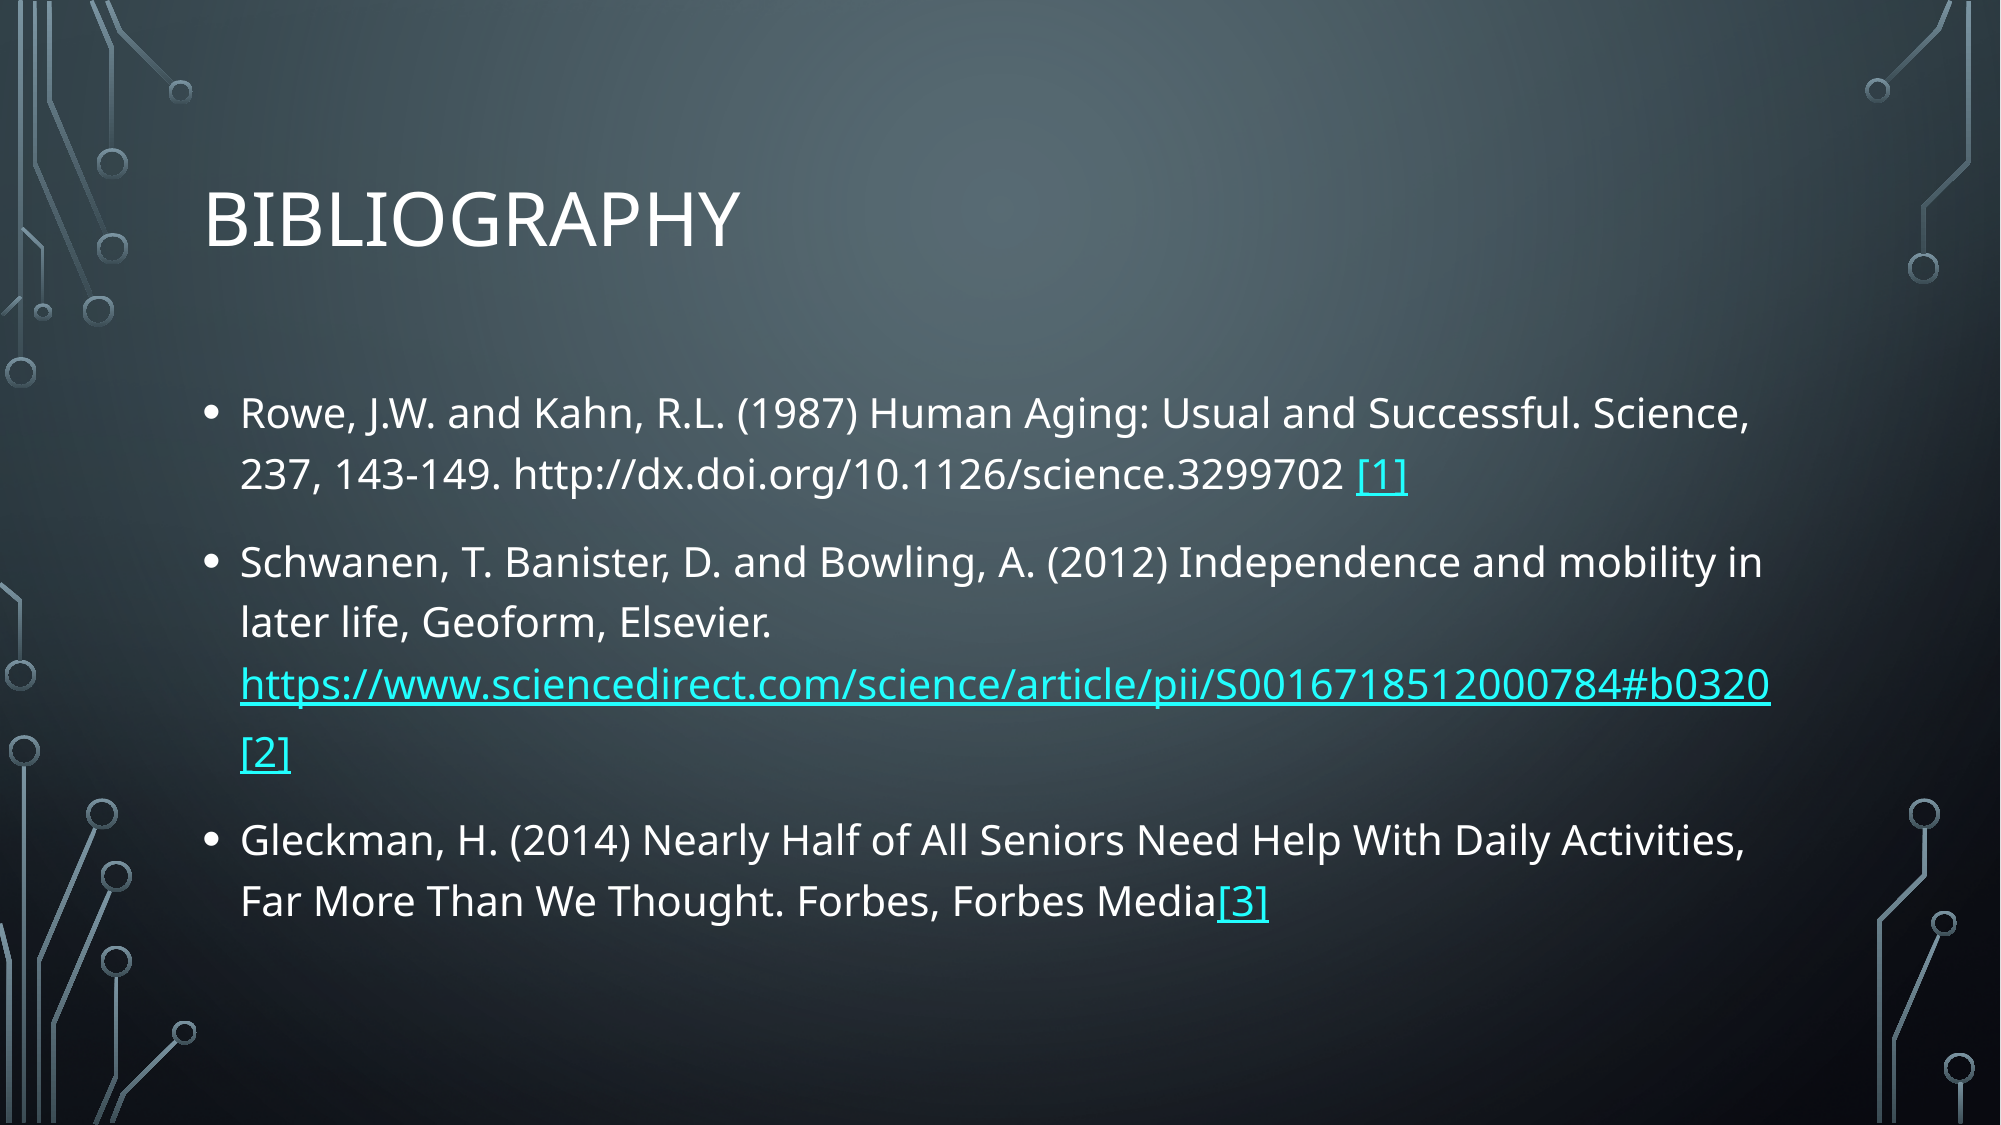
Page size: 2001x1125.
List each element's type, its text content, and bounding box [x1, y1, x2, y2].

title Bibliography [187, 101, 1813, 344]
list Rowe, J.W. and Kahn, R.L. (1987) Human Aging: Usual and Successful. Science, 237, 143-149. http://dx.doi.org/10.1126/science.3299702 [1] Schwanen, T. Banister, D. and Bowling, A. (2012) Independence and mobility in later life, Geoform, Elsevier. https://www.sciencedirect.com/science/article/pii/S0016718512000784#b0320 [2] Gleckman, H. (2014) Nearly Half of All Seniors Need Help With Daily Activities, Far More Than We Thought. Forbes, Forbes Media[3] [187, 369, 1813, 950]
